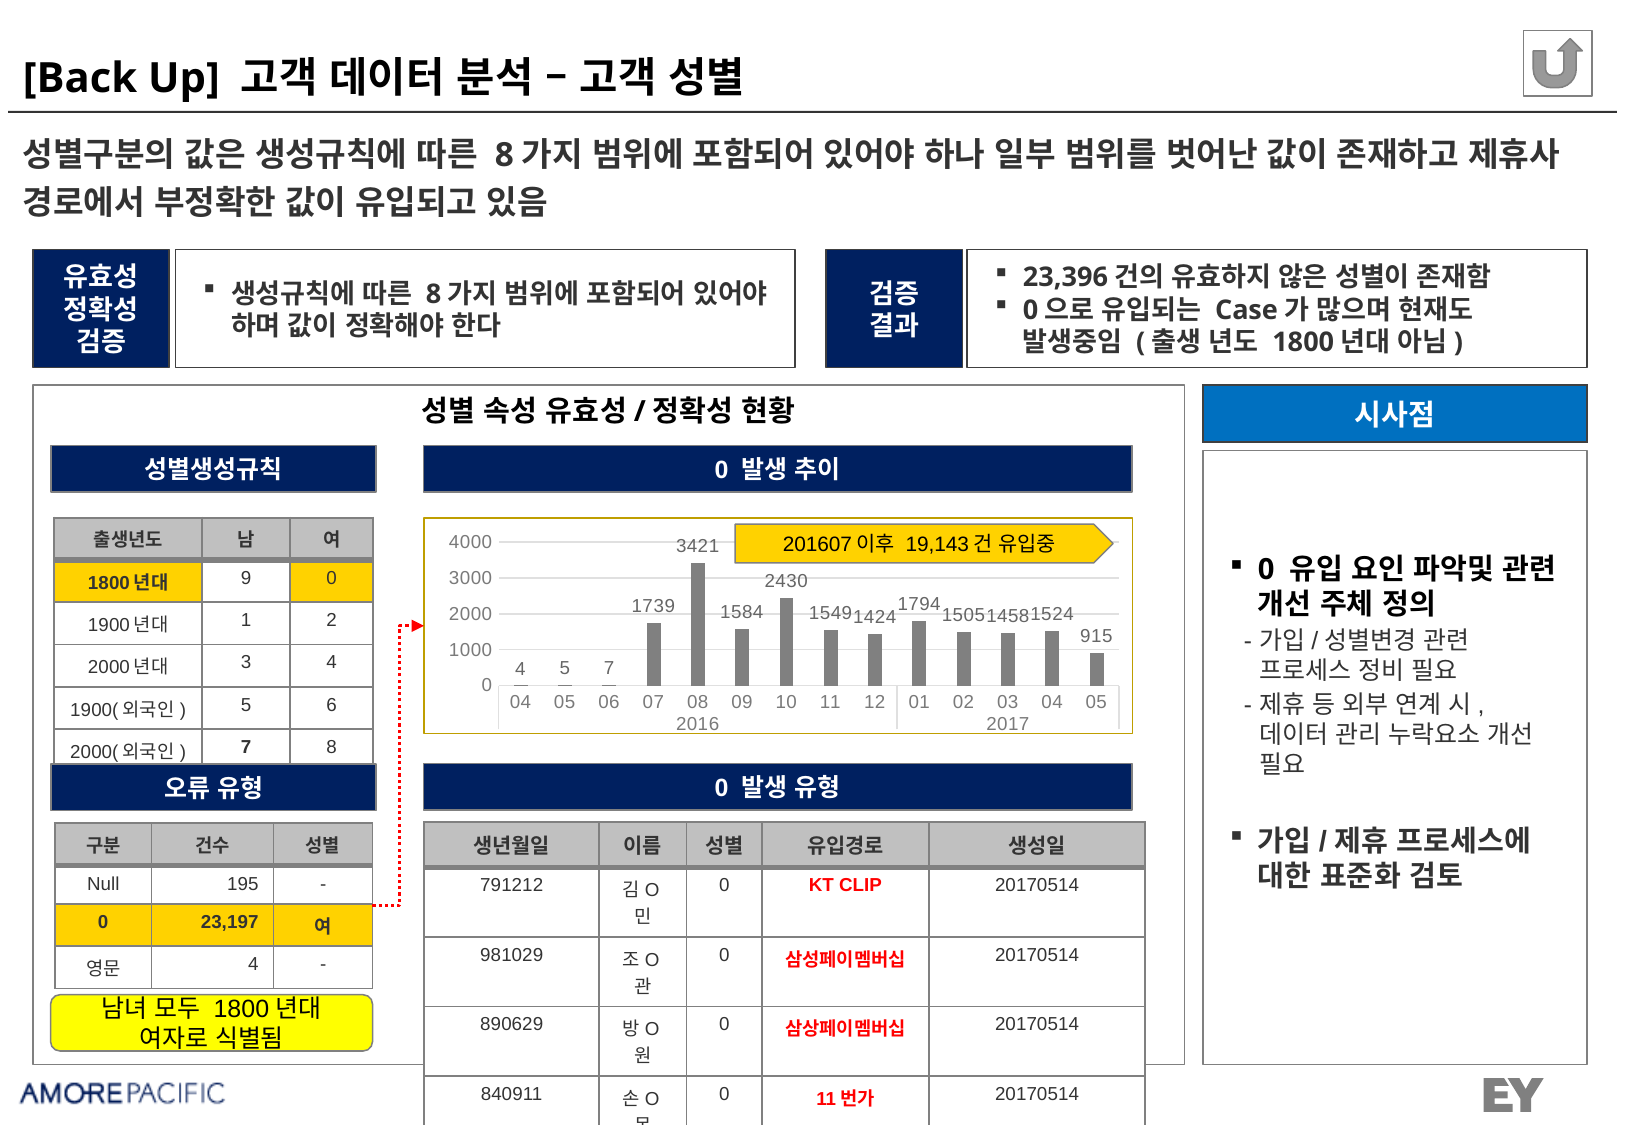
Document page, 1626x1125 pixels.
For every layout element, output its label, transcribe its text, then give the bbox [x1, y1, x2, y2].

table_cell 20170514 [930, 870, 1144, 936]
chart [434, 526, 1133, 740]
text_box [422, 516, 1135, 626]
list 성별구분의 값은 생성규칙에 따른 8가지 범위에 포함되어 있어야 하나 일부 범위를 벗어난 값이 존재하고 제휴사 경로에서 부정확한 값이 유입되고 있음 [8, 117, 1618, 203]
table_cell 1900년대 [55, 603, 201, 644]
table_cell 8 [291, 730, 367, 762]
table_cell Null [56, 868, 151, 903]
table_cell 890629 [425, 1007, 598, 1075]
table_cell - [274, 868, 367, 903]
table_cell 0 [56, 905, 151, 945]
text_box 성별 속성 유효성/정확성 현황 [31, 383, 1187, 1067]
table_cell 0 [687, 870, 761, 936]
title [Back Up] 고객 데이터 분석 – 고객 성별 [8, 7, 1617, 109]
table_cell - [274, 947, 372, 988]
table_cell 0 [291, 563, 372, 601]
table_cell 9 [203, 563, 289, 601]
text_box 성별생성규칙 [49, 444, 378, 494]
text_box 0 발생 유형 [430, 761, 1134, 812]
text_box 시사점 [1202, 385, 1587, 443]
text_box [372, 625, 425, 904]
text_box 남녀 모두 1800년대 여자로 식별됨 [48, 992, 375, 1054]
table_cell 5 [203, 688, 289, 728]
table_header 출생년도 [55, 519, 201, 557]
table_header 여 [291, 519, 372, 557]
table_cell 20170514 [930, 1007, 1144, 1075]
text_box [32, 249, 1588, 368]
table_cell 손O목 [600, 1077, 686, 1125]
table_cell 4 [291, 645, 367, 686]
table_cell 11번가 [763, 1077, 928, 1125]
table_cell 840911 [425, 1077, 598, 1125]
table_cell 981029 [425, 938, 598, 1006]
table_cell 2 [291, 603, 372, 644]
picture [13, 1075, 233, 1114]
table_header 생년월일 [430, 823, 598, 865]
table_cell 6 [291, 688, 367, 728]
table_cell 김O민 [600, 870, 686, 936]
table_cell 23,197 [152, 905, 273, 945]
table_cell 1800년대 [55, 563, 201, 601]
table_header 유입경로 [763, 823, 928, 865]
text_box 구매 제품 [429, 529, 434, 736]
text_box [1201, 448, 1589, 1067]
table_header 성별 [687, 823, 761, 865]
table_cell 0 [687, 938, 761, 1006]
table_cell 0 [687, 1077, 761, 1125]
table_cell 195 [152, 868, 273, 903]
table_cell 삼상페이멤버십 [763, 1007, 928, 1075]
table_header 남 [203, 519, 289, 557]
table_cell 791212 [425, 870, 598, 936]
table_header 생성일 [930, 823, 1144, 865]
table_cell 2000(외국인) [55, 730, 201, 762]
table_header 이름 [600, 823, 686, 865]
table_cell 1900(외국인) [55, 688, 201, 728]
table_cell KT CLIP [763, 870, 928, 936]
table_cell 1 [203, 603, 289, 644]
text_box 오류 유형 [49, 762, 367, 813]
table_header 성별 [274, 824, 367, 863]
table_cell 7 [203, 730, 289, 762]
text_box 0 발생 추이 [421, 444, 1134, 494]
table_header 구분 [56, 824, 151, 863]
text_box [1521, 28, 1594, 98]
table_cell 0 [687, 1007, 761, 1075]
table_cell 20170514 [930, 1077, 1144, 1125]
table_cell 방O원 [600, 1007, 686, 1075]
table_header 건수 [152, 824, 273, 863]
table_cell 조O관 [600, 938, 686, 1006]
table_cell 20170514 [930, 938, 1144, 1006]
table_cell 여 [274, 905, 372, 945]
table_cell 영문 [56, 947, 151, 988]
text_box 0 유입 요인 파악및 관련 개선 주체 정의 가입/성별변경 관련 프로세스 정비 필요 제휴 등 외부 연계 시, 데이터 관리 누락요소 개선 필요 가입/제휴 프로세스에 대한 표준화 검토 [1218, 474, 1575, 959]
table_cell 2000년대 [55, 645, 201, 686]
table_cell 삼성페이멤버십 [763, 938, 928, 1006]
table_cell 4 [152, 947, 273, 988]
table_cell 3 [203, 645, 289, 686]
